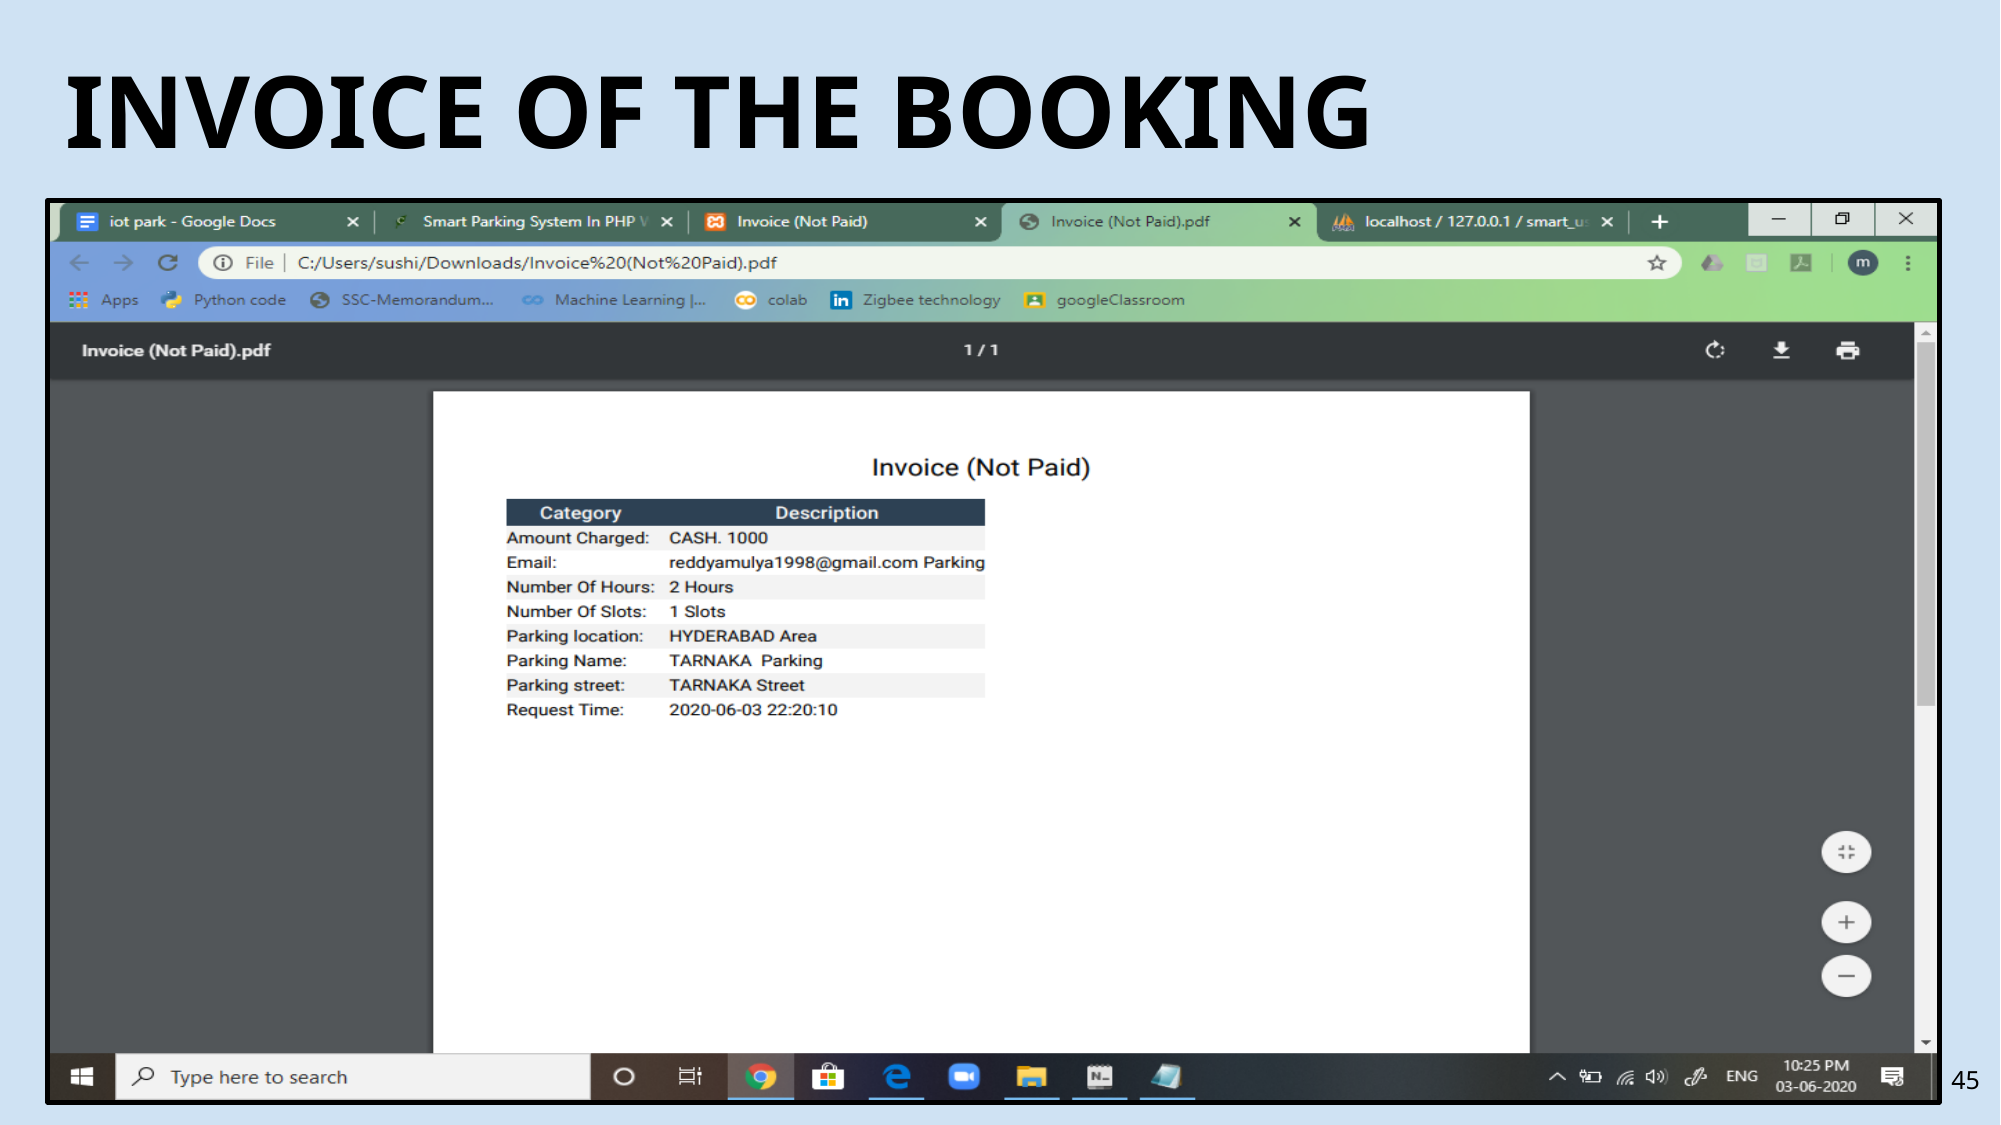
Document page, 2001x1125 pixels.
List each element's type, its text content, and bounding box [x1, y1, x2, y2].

slide_number ‹#› [1879, 1038, 2000, 1125]
picture [49, 202, 1938, 1101]
text_box INVOICE OF THE BOOKING [49, 33, 1938, 201]
